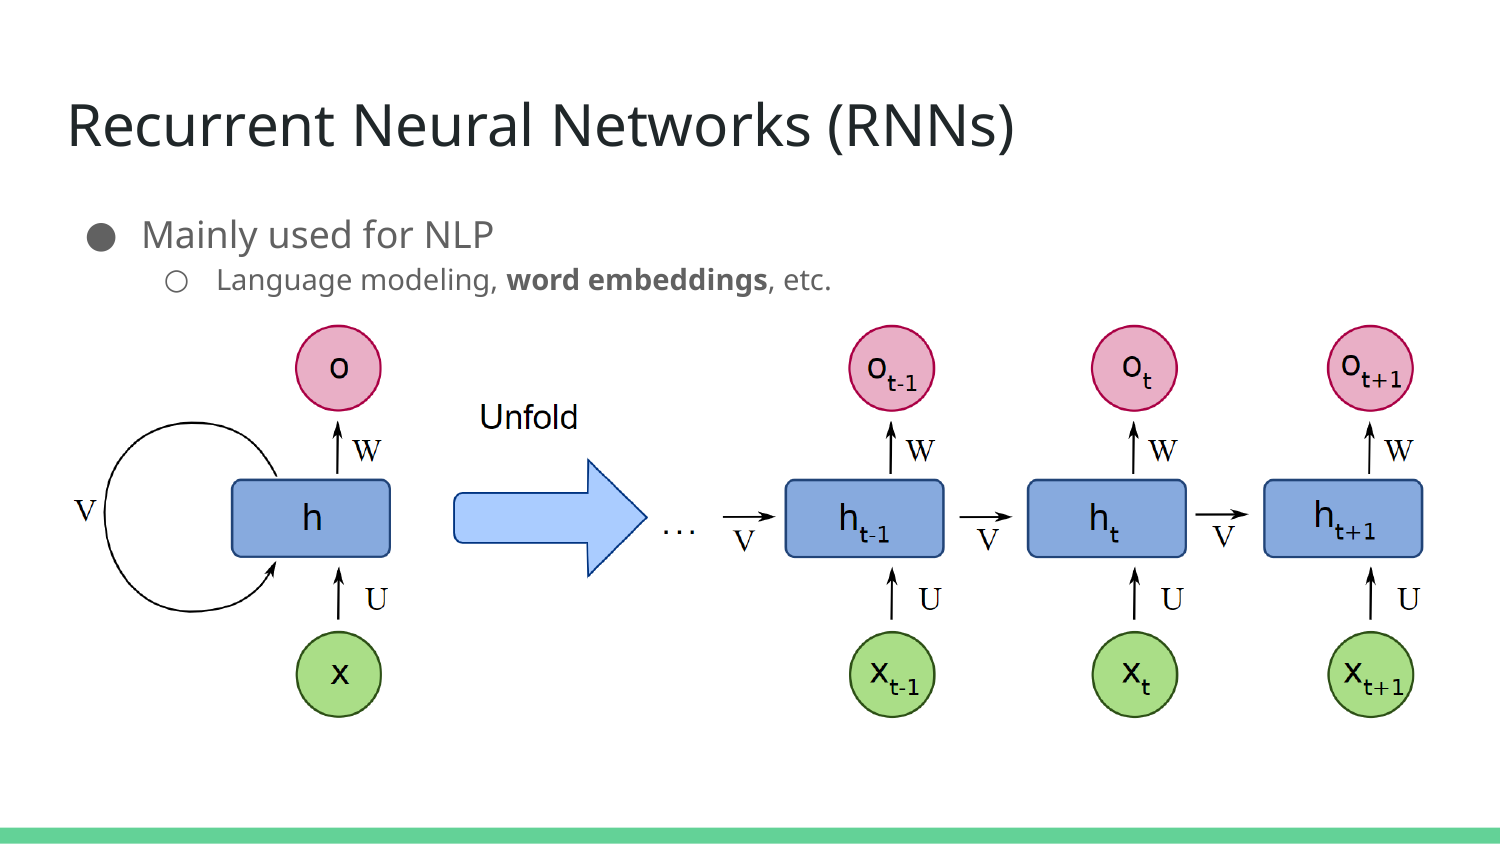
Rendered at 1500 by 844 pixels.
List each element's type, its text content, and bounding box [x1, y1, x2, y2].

title Recurrent Neural Networks (RNNs) [51, 72, 1449, 167]
picture [68, 307, 1432, 737]
list Mainly used for NLP Language modeling, word embeddings, etc. [51, 189, 1449, 750]
